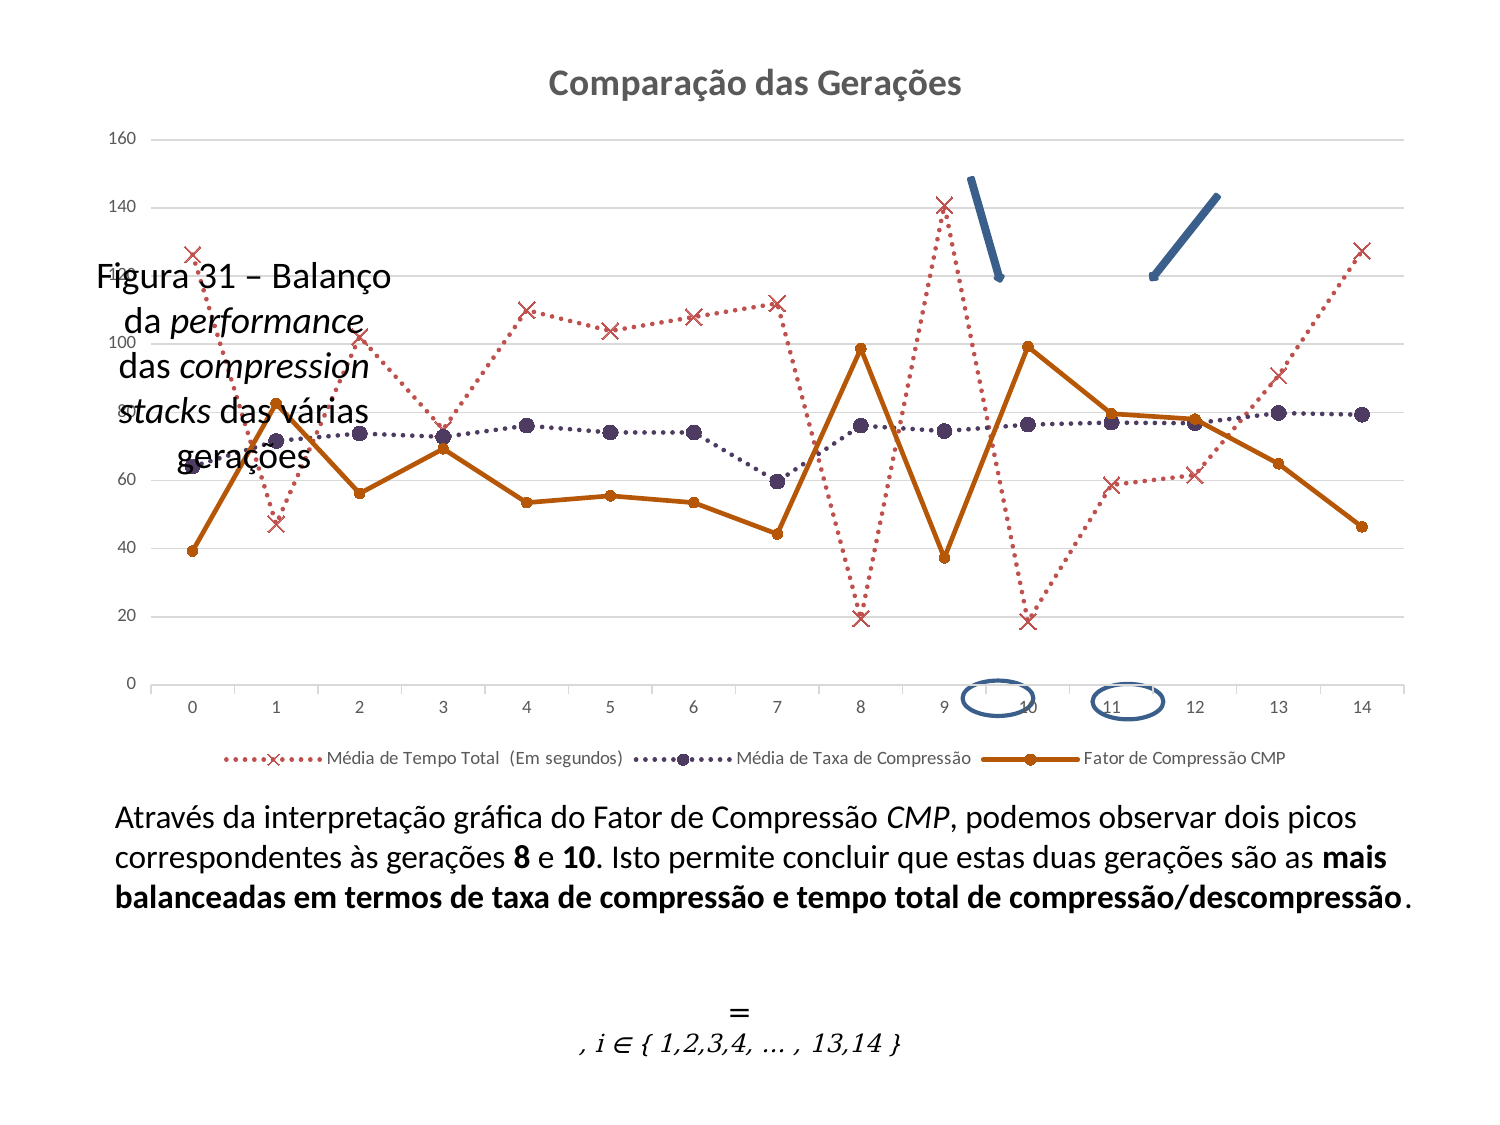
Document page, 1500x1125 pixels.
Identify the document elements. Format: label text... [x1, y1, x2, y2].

chart [80, 32, 1432, 776]
text_box Através da interpretação gráfica do Fator de Compressão CMP, podemos observar dois picos correspondentes às gerações 8 e 10. Isto permite concluir que estas duas gerações são as mais balanceadas em termos de taxa de compressão e tempo total de compressão/descompressão. [100, 787, 1431, 963]
